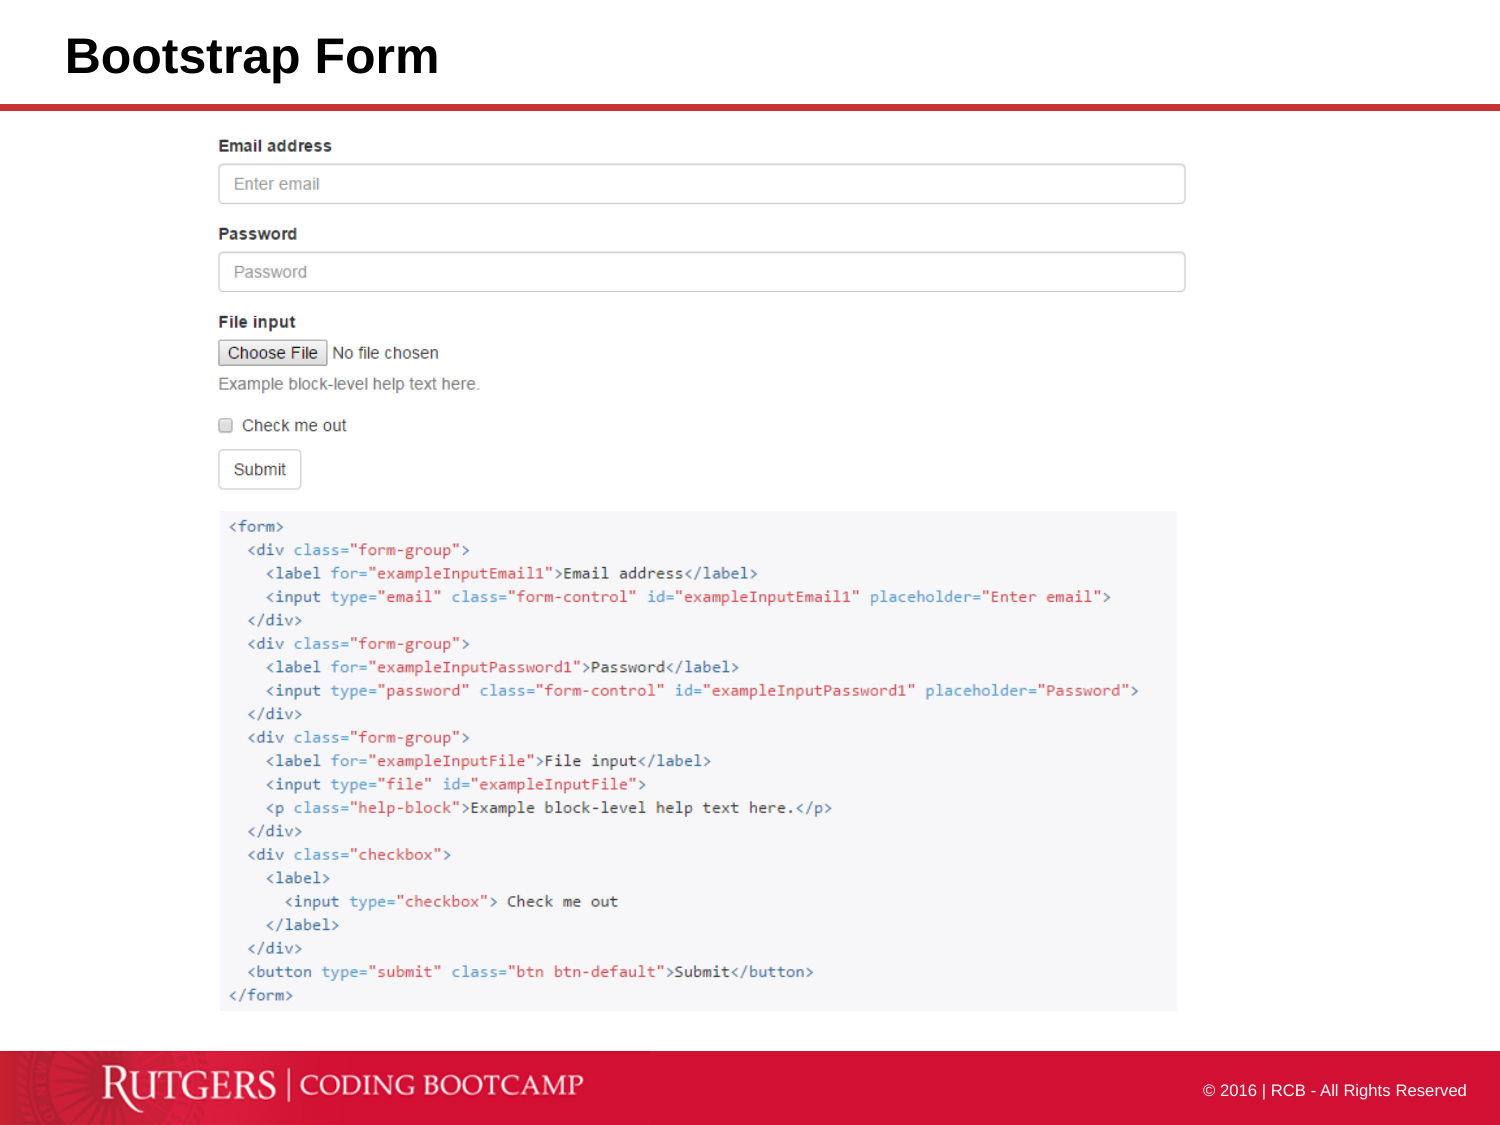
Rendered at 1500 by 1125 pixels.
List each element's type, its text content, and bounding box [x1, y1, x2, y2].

picture [220, 511, 1177, 1011]
picture [0, 1051, 651, 1125]
text_box [648, 1049, 1500, 1125]
text_box © 2016 | RCB - All Rights Reserved [1024, 1072, 1483, 1108]
text_box Bootstrap Form [49, 16, 888, 91]
text_box [0, 0, 1500, 104]
picture [203, 122, 1194, 498]
